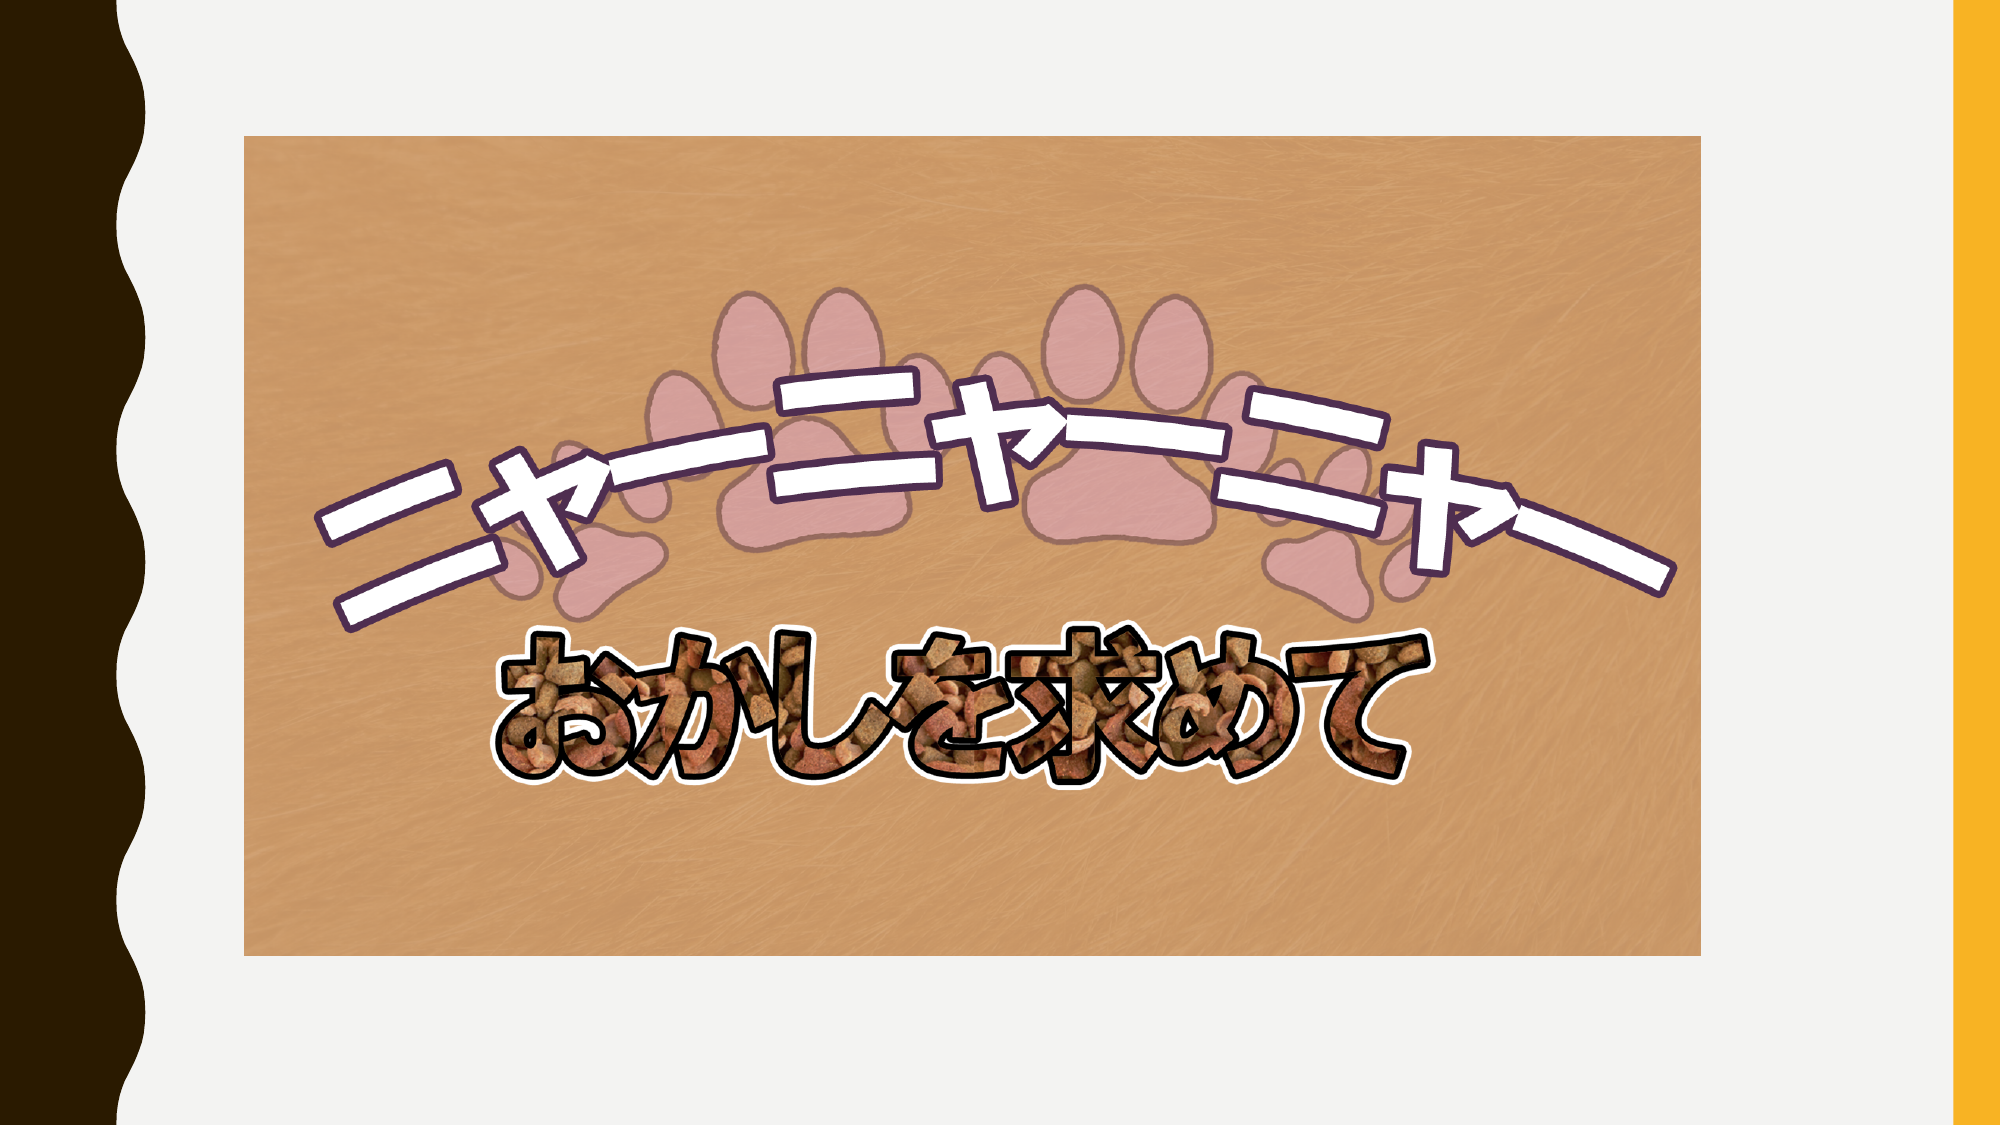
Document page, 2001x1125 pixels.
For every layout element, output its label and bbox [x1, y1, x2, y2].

picture [244, 136, 1701, 956]
